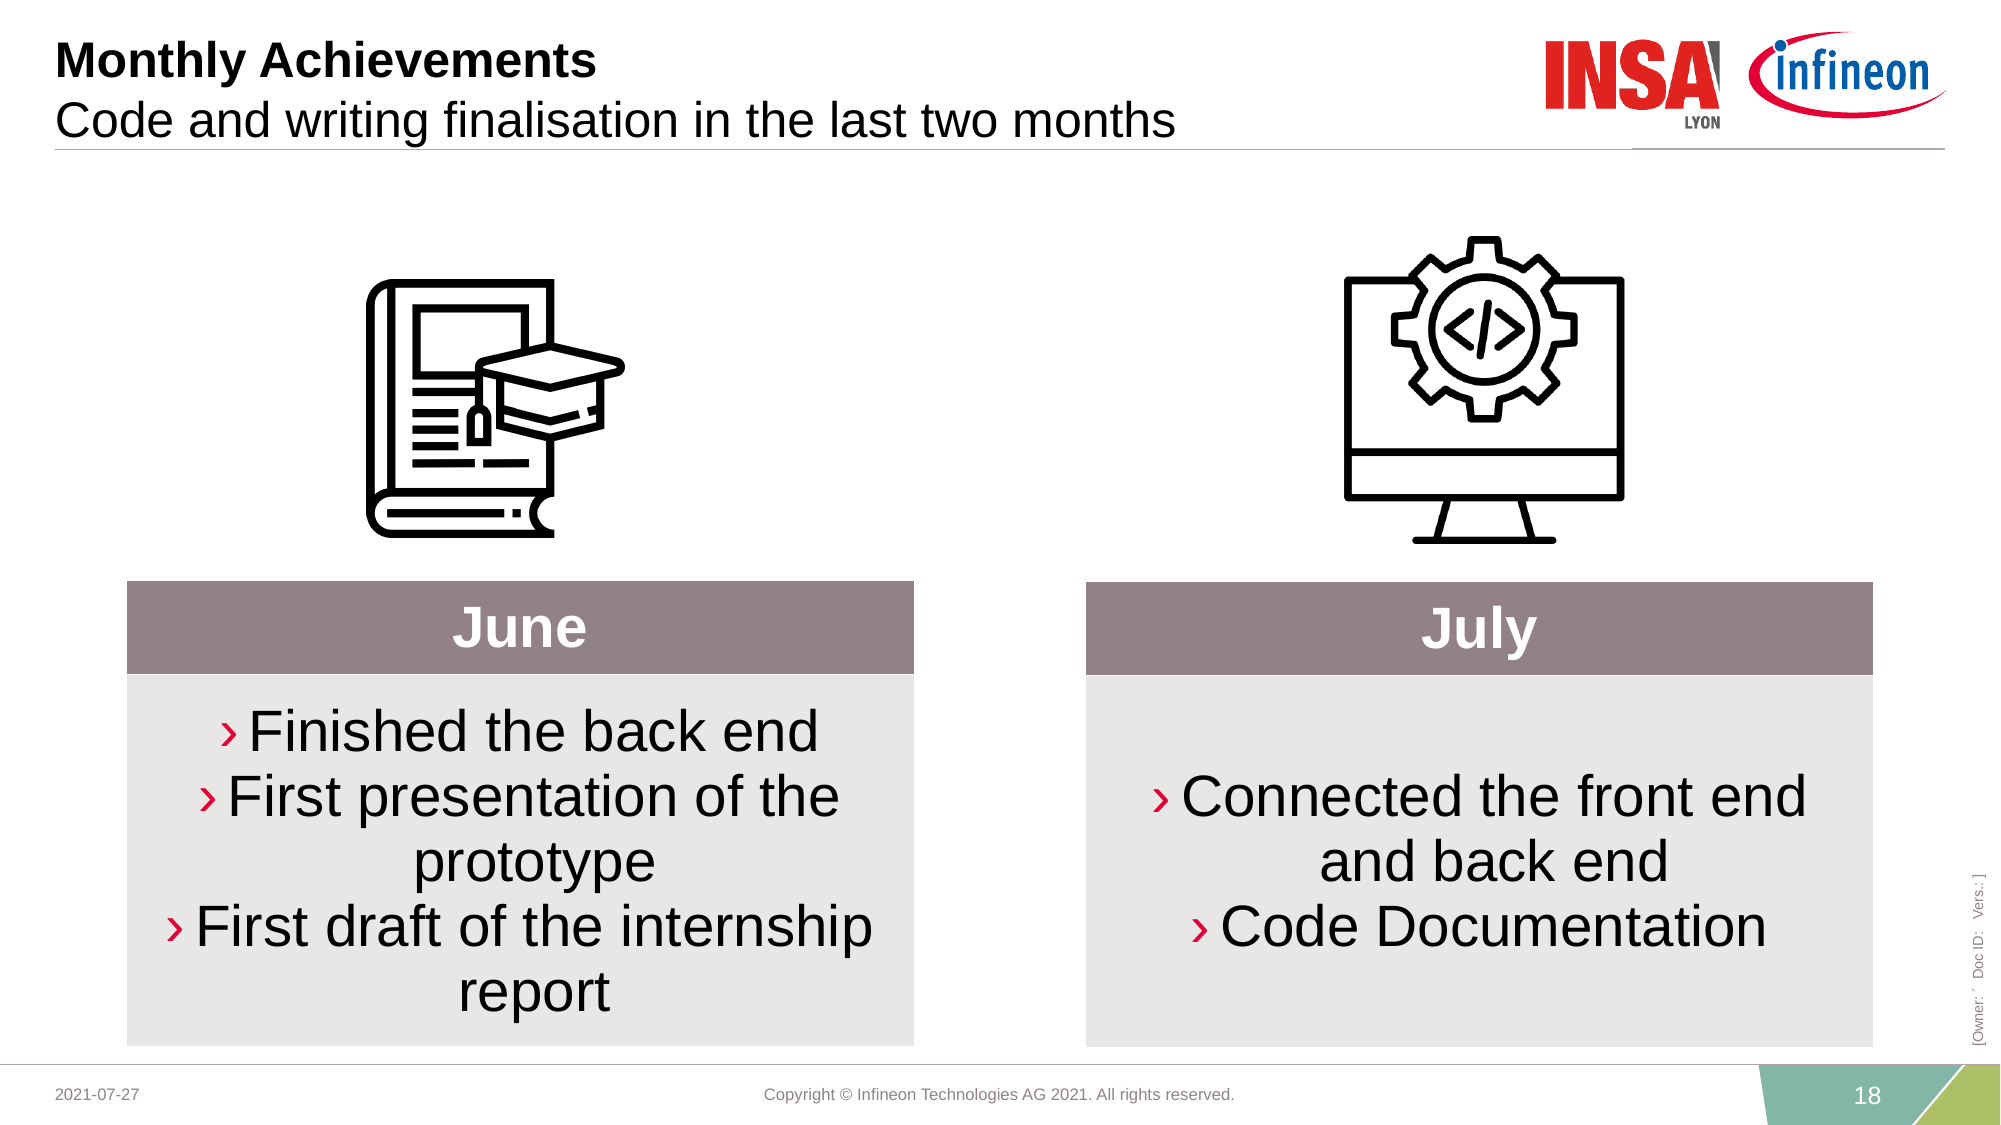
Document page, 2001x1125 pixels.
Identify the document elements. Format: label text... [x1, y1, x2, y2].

table_header July [1086, 582, 1873, 675]
table_header June [127, 581, 914, 674]
picture [366, 279, 626, 539]
title Monthly Achievements Code and writing finalisation in the last two months [55, 30, 1632, 149]
table_cell Finished the back end First presentation of the prototype First draft of the internship report [127, 675, 914, 1046]
picture [1330, 236, 1638, 544]
table_cell Connected the front end and back end Code Documentation [1086, 676, 1873, 1047]
picture [1537, 30, 1727, 138]
